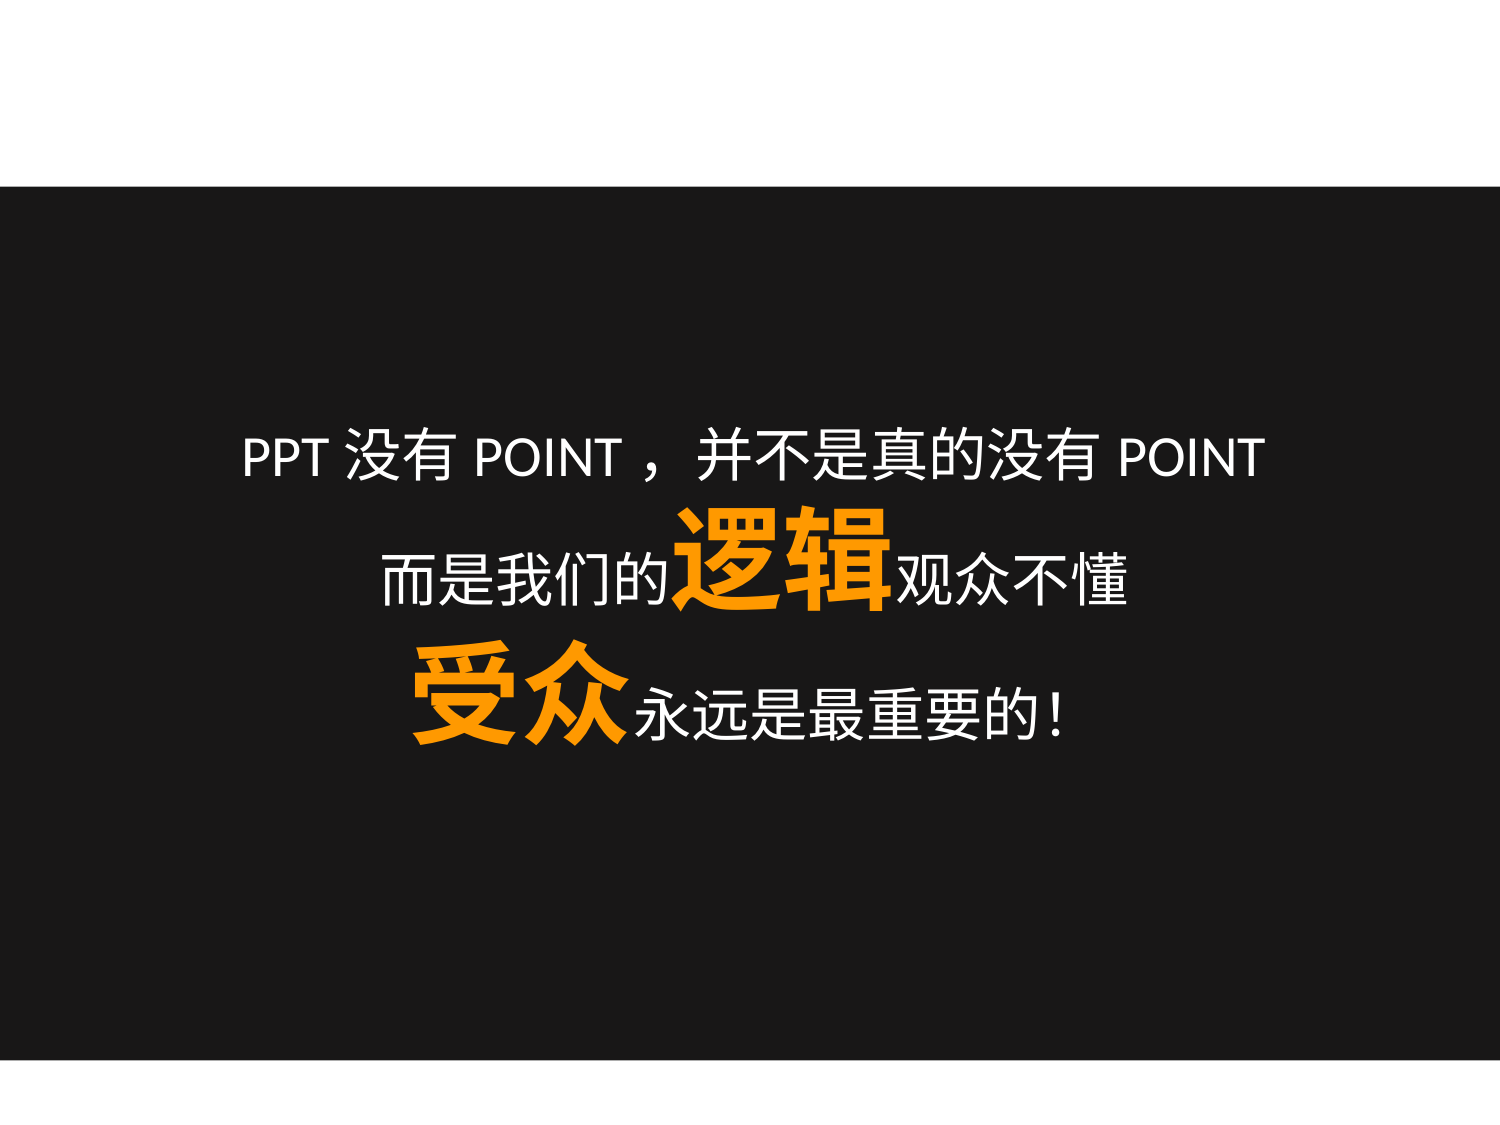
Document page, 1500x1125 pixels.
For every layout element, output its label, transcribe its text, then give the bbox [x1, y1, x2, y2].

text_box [790, 175, 1350, 962]
text_box PPT没有POINT，并不是真的没有POINT 而是我们的逻辑观众不懂 受众永远是最重要的！ [0, 185, 1500, 1062]
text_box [162, 186, 682, 962]
